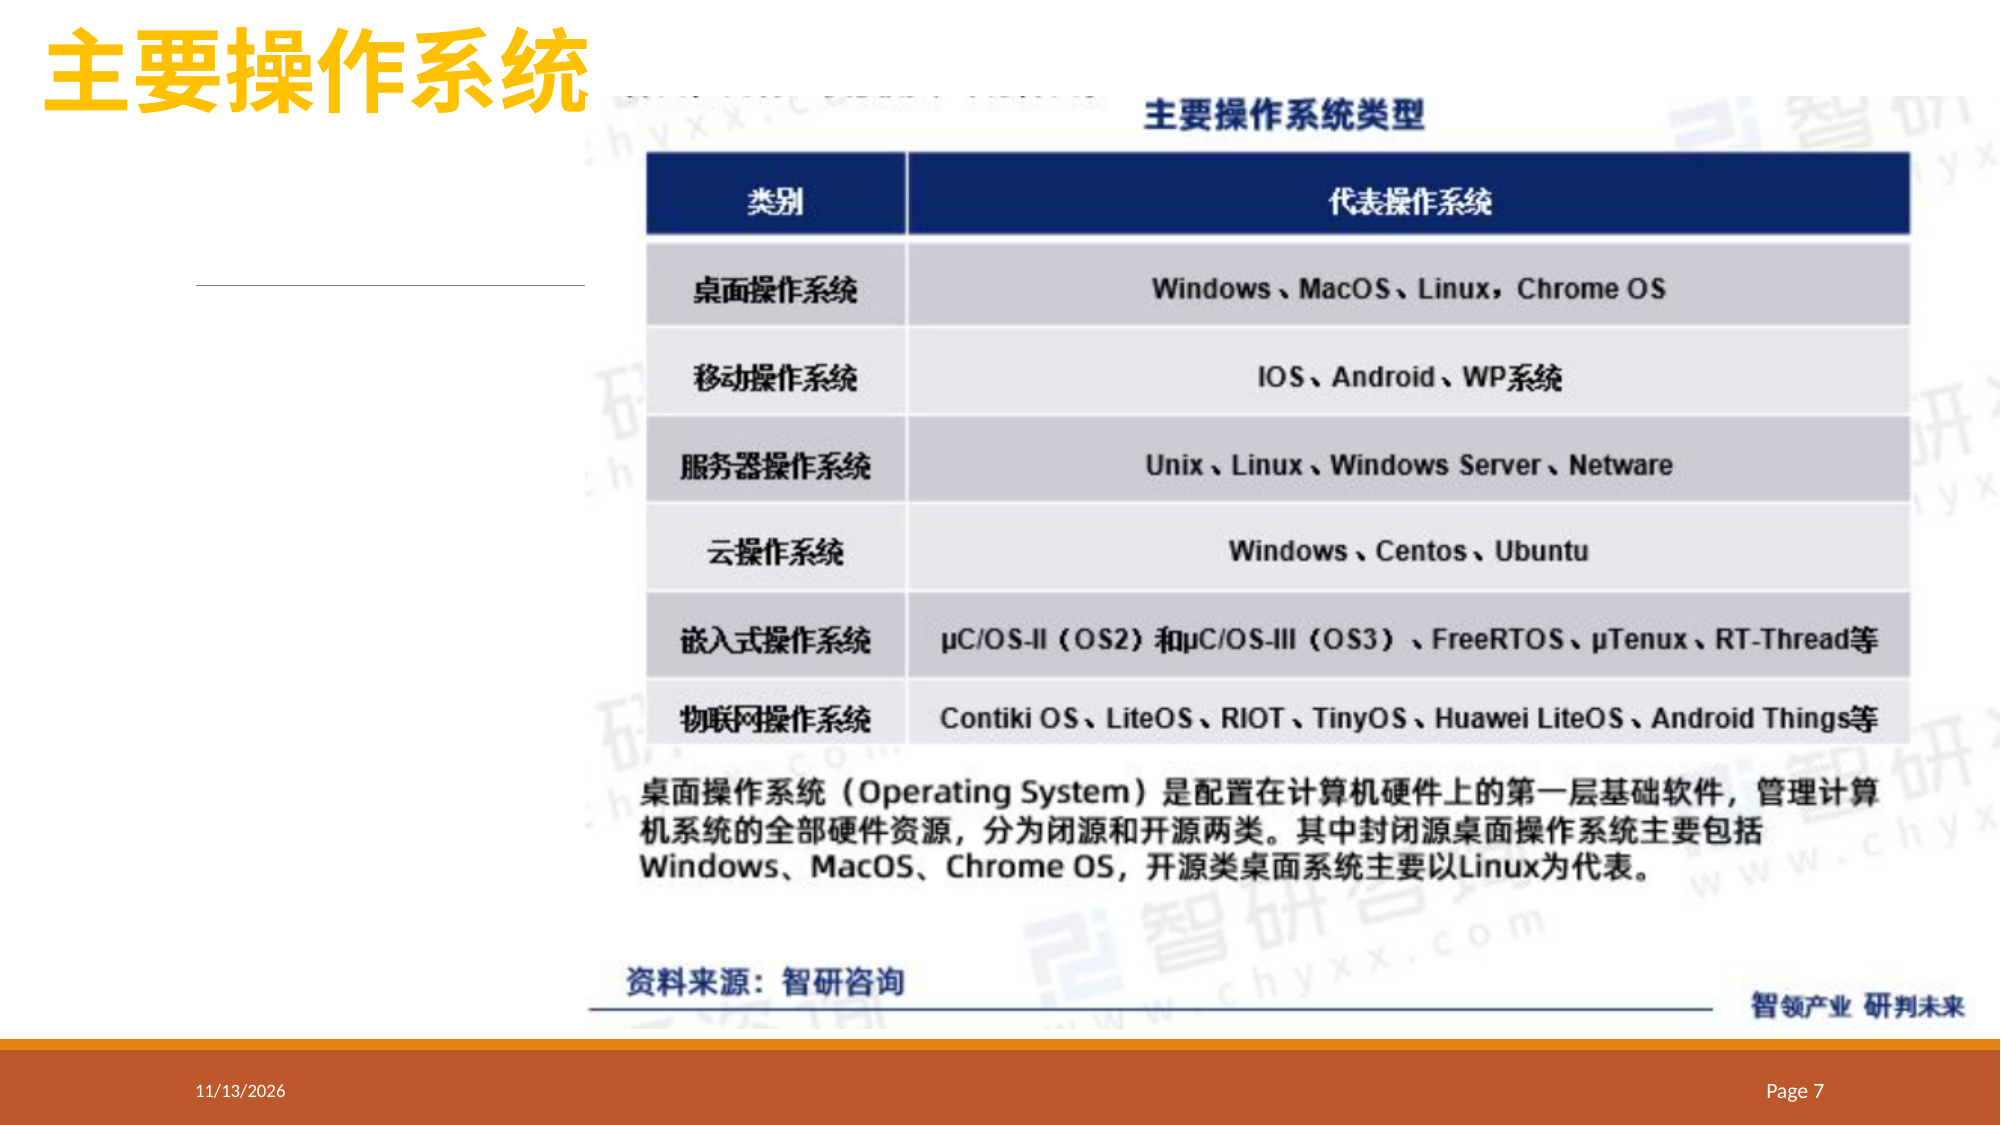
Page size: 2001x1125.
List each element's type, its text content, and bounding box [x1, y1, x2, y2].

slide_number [180, 1059, 586, 1120]
slide_number Page 7 [1624, 1059, 1840, 1120]
picture [585, 95, 2000, 1030]
text_box 主要操作系统 [0, 6, 633, 132]
